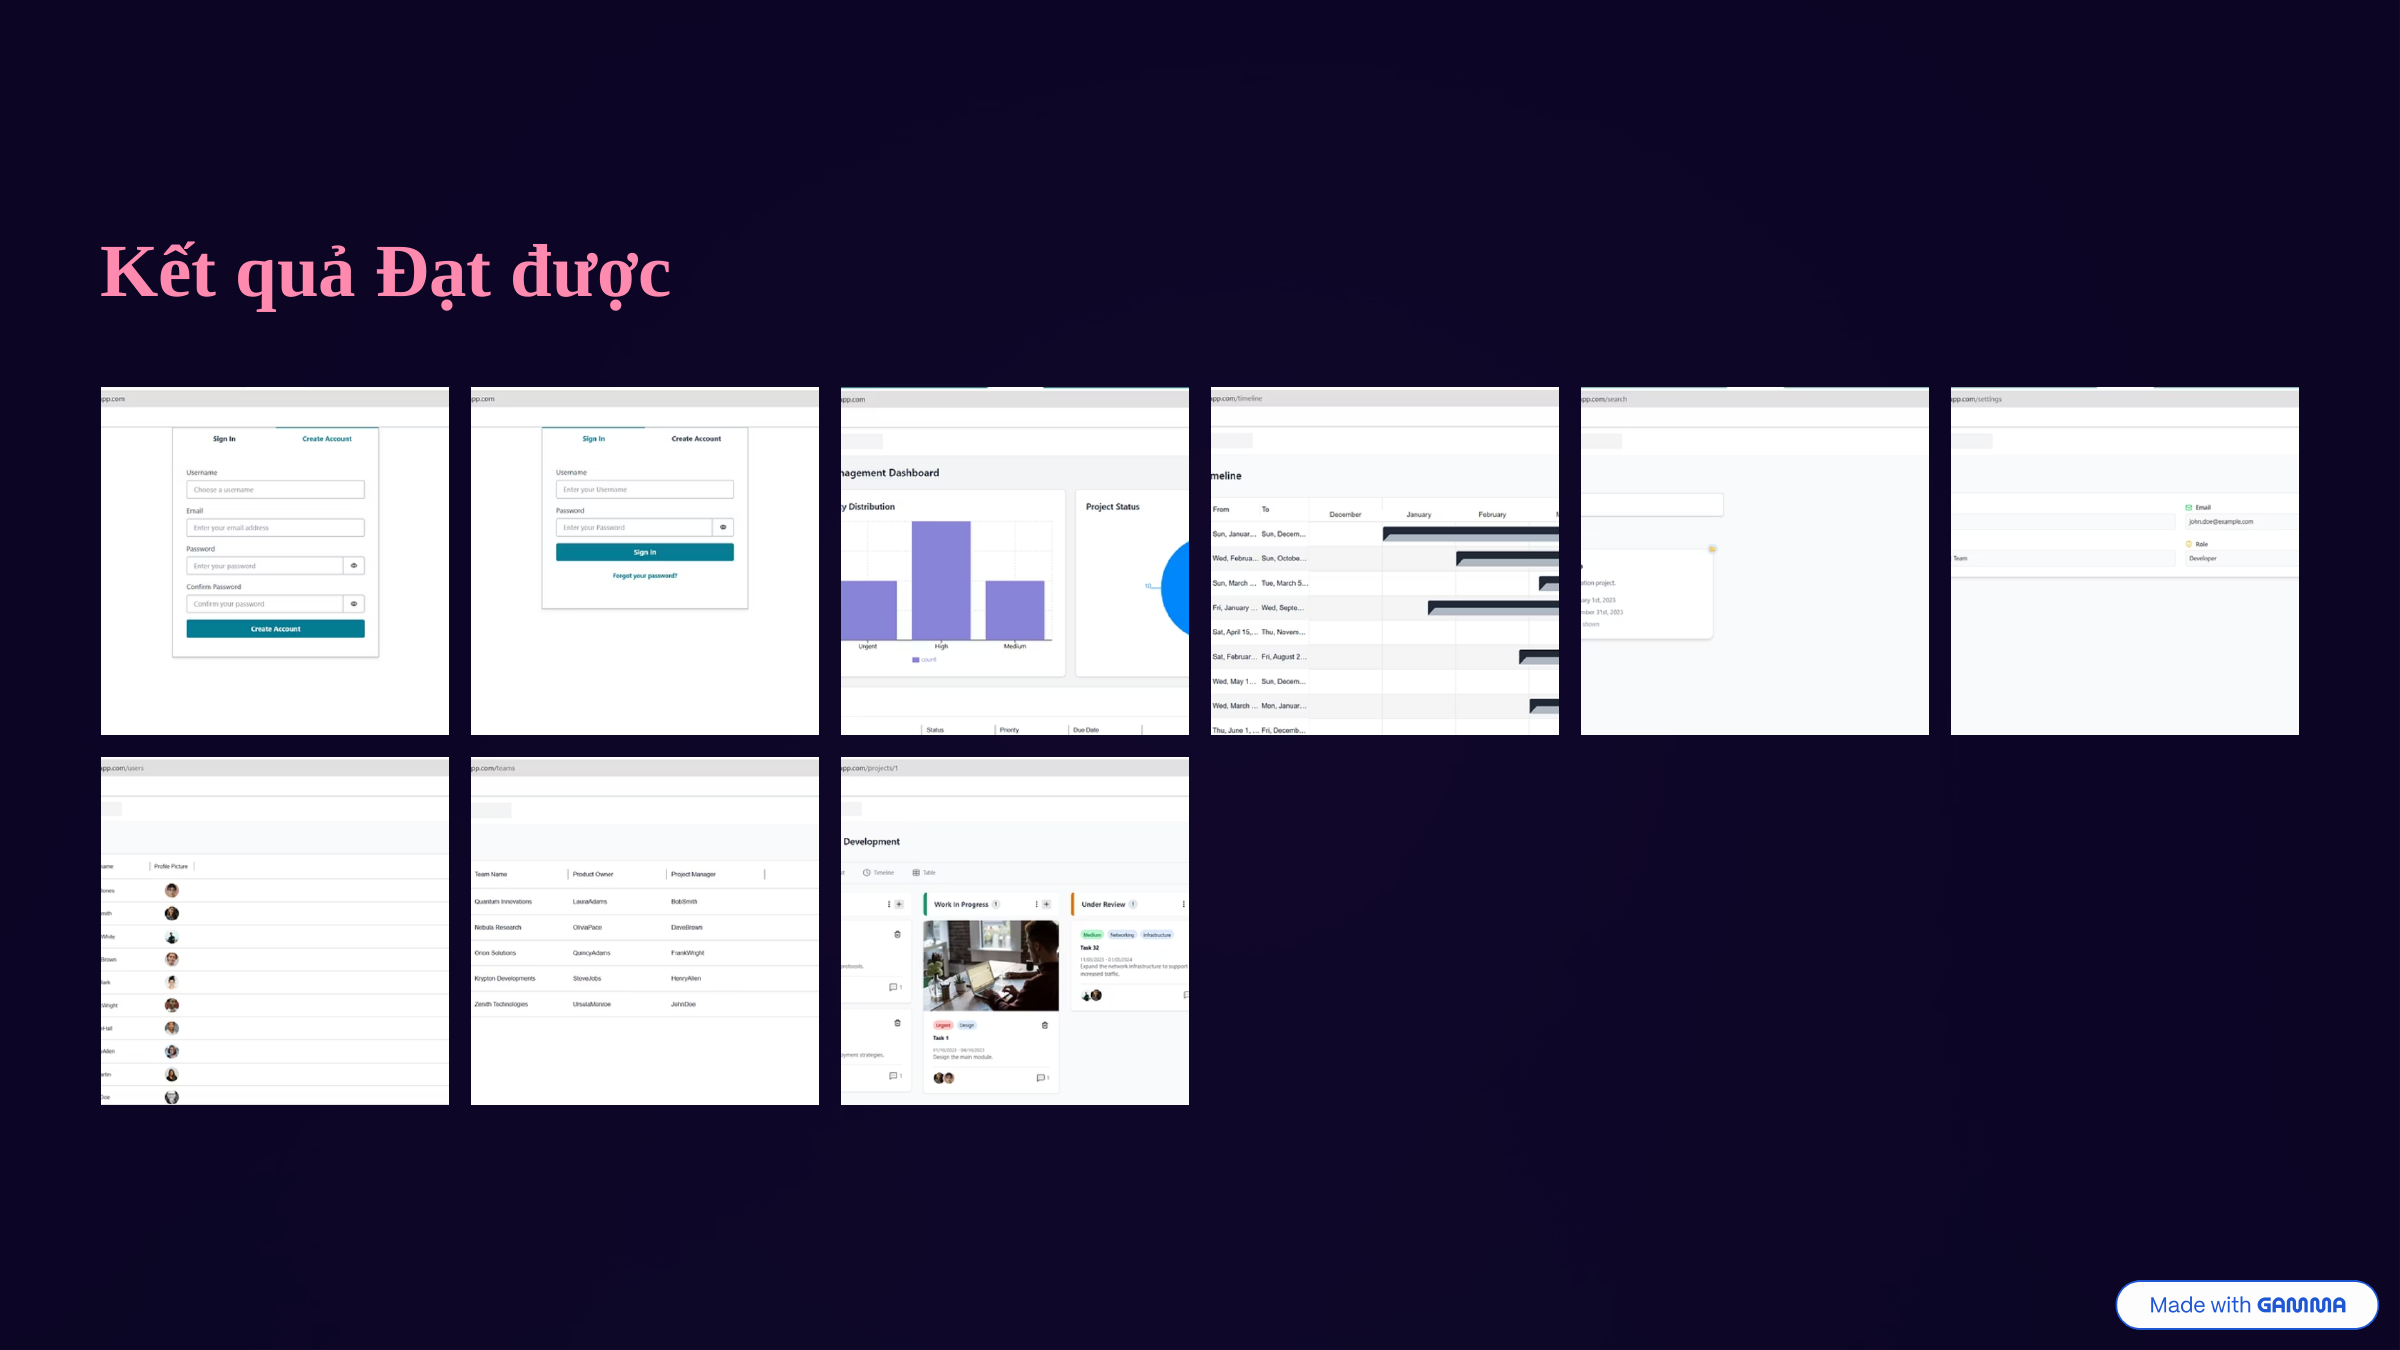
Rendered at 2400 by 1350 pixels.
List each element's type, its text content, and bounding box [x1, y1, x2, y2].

picture [841, 757, 1189, 1105]
picture [101, 757, 449, 1105]
picture [471, 387, 819, 735]
text_box Kết quả Đạt được [100, 217, 854, 312]
picture [841, 387, 1189, 735]
picture [2106, 1271, 2389, 1339]
picture [1951, 387, 2299, 735]
picture [1211, 387, 1559, 735]
picture [471, 757, 819, 1105]
picture [101, 387, 449, 735]
picture [1581, 387, 1929, 735]
